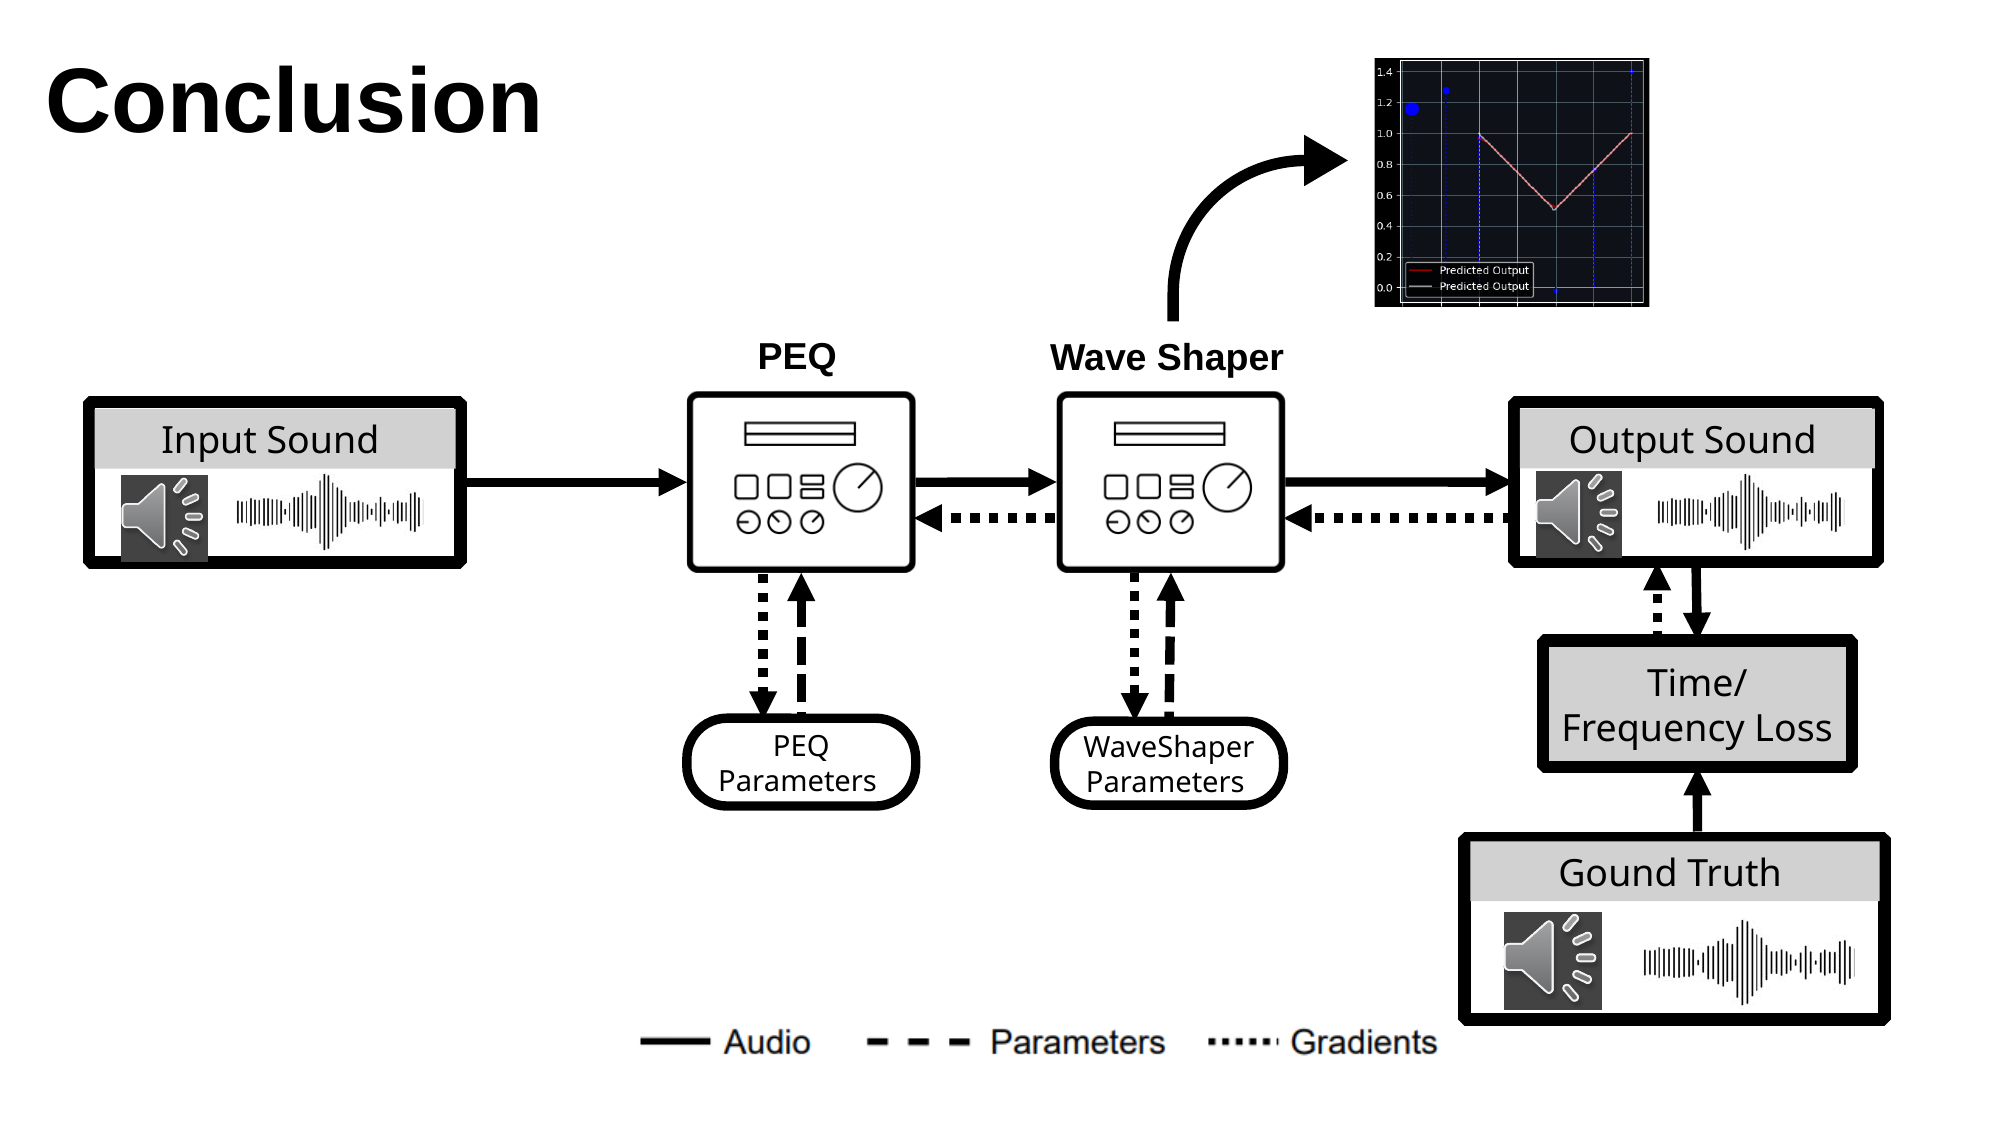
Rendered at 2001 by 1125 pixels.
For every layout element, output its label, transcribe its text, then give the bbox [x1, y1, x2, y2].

picture [235, 471, 424, 554]
picture [119, 473, 210, 564]
picture [1642, 917, 1855, 1010]
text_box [1168, 572, 1172, 722]
picture [1656, 471, 1845, 554]
text_box [1167, 134, 1348, 322]
text_box Wave Shaper [1035, 325, 1307, 385]
text_box [1512, 400, 1880, 564]
picture [585, 1002, 1482, 1125]
text_box [1463, 837, 1886, 1021]
text_box Time/Frequency Loss [1541, 639, 1853, 769]
text_box [88, 400, 462, 564]
text_box PEQ [742, 324, 860, 385]
text_box Conclusion [29, 31, 608, 173]
picture [686, 391, 917, 574]
picture [1502, 910, 1604, 1012]
picture [1373, 58, 1650, 307]
picture [1056, 390, 1286, 574]
picture [1534, 470, 1624, 560]
